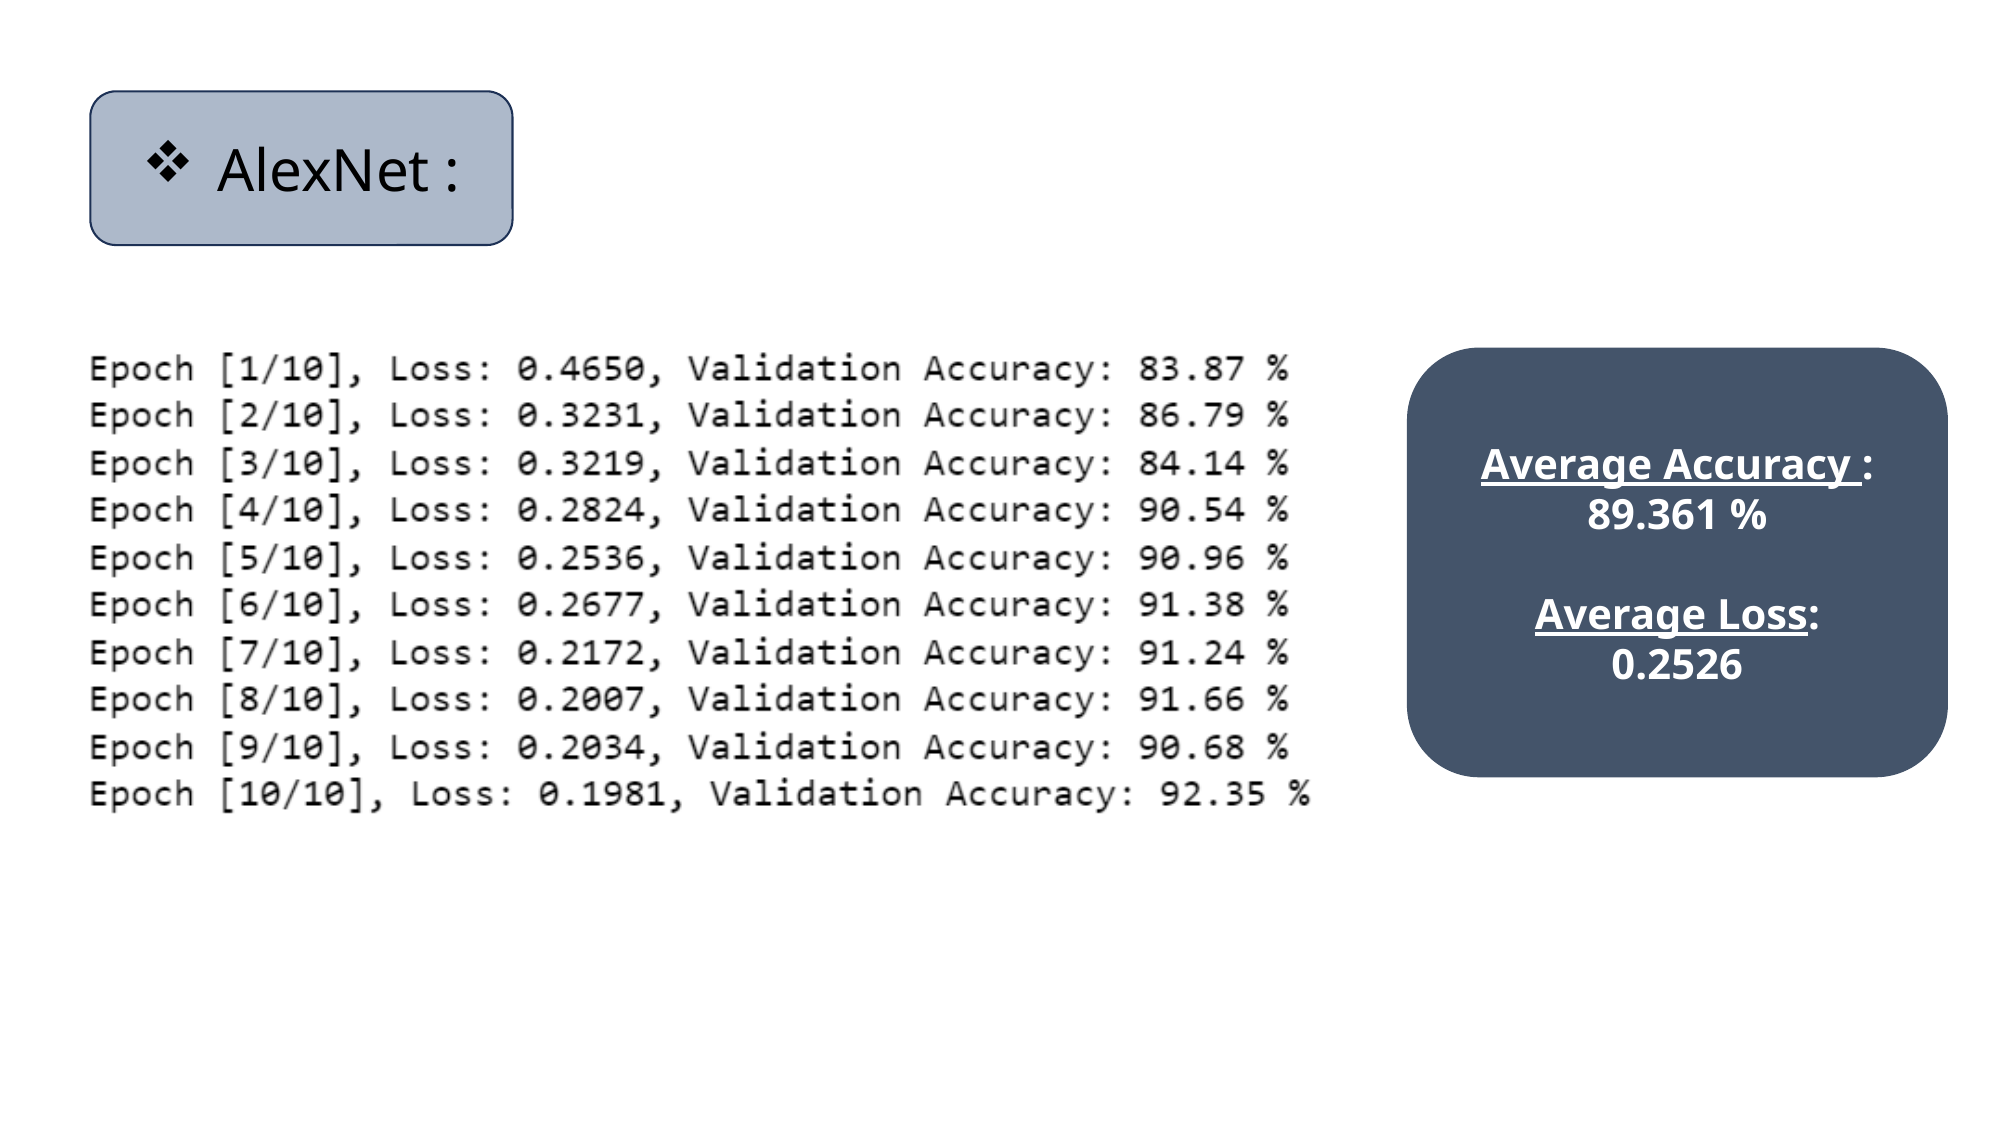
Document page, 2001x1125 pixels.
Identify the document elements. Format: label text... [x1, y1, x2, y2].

text_box AlexNet : [89, 90, 514, 247]
text_box Average Accuracy : 89.361 % Average Loss: 0.2526 [1406, 347, 1948, 778]
picture [30, 329, 1371, 836]
